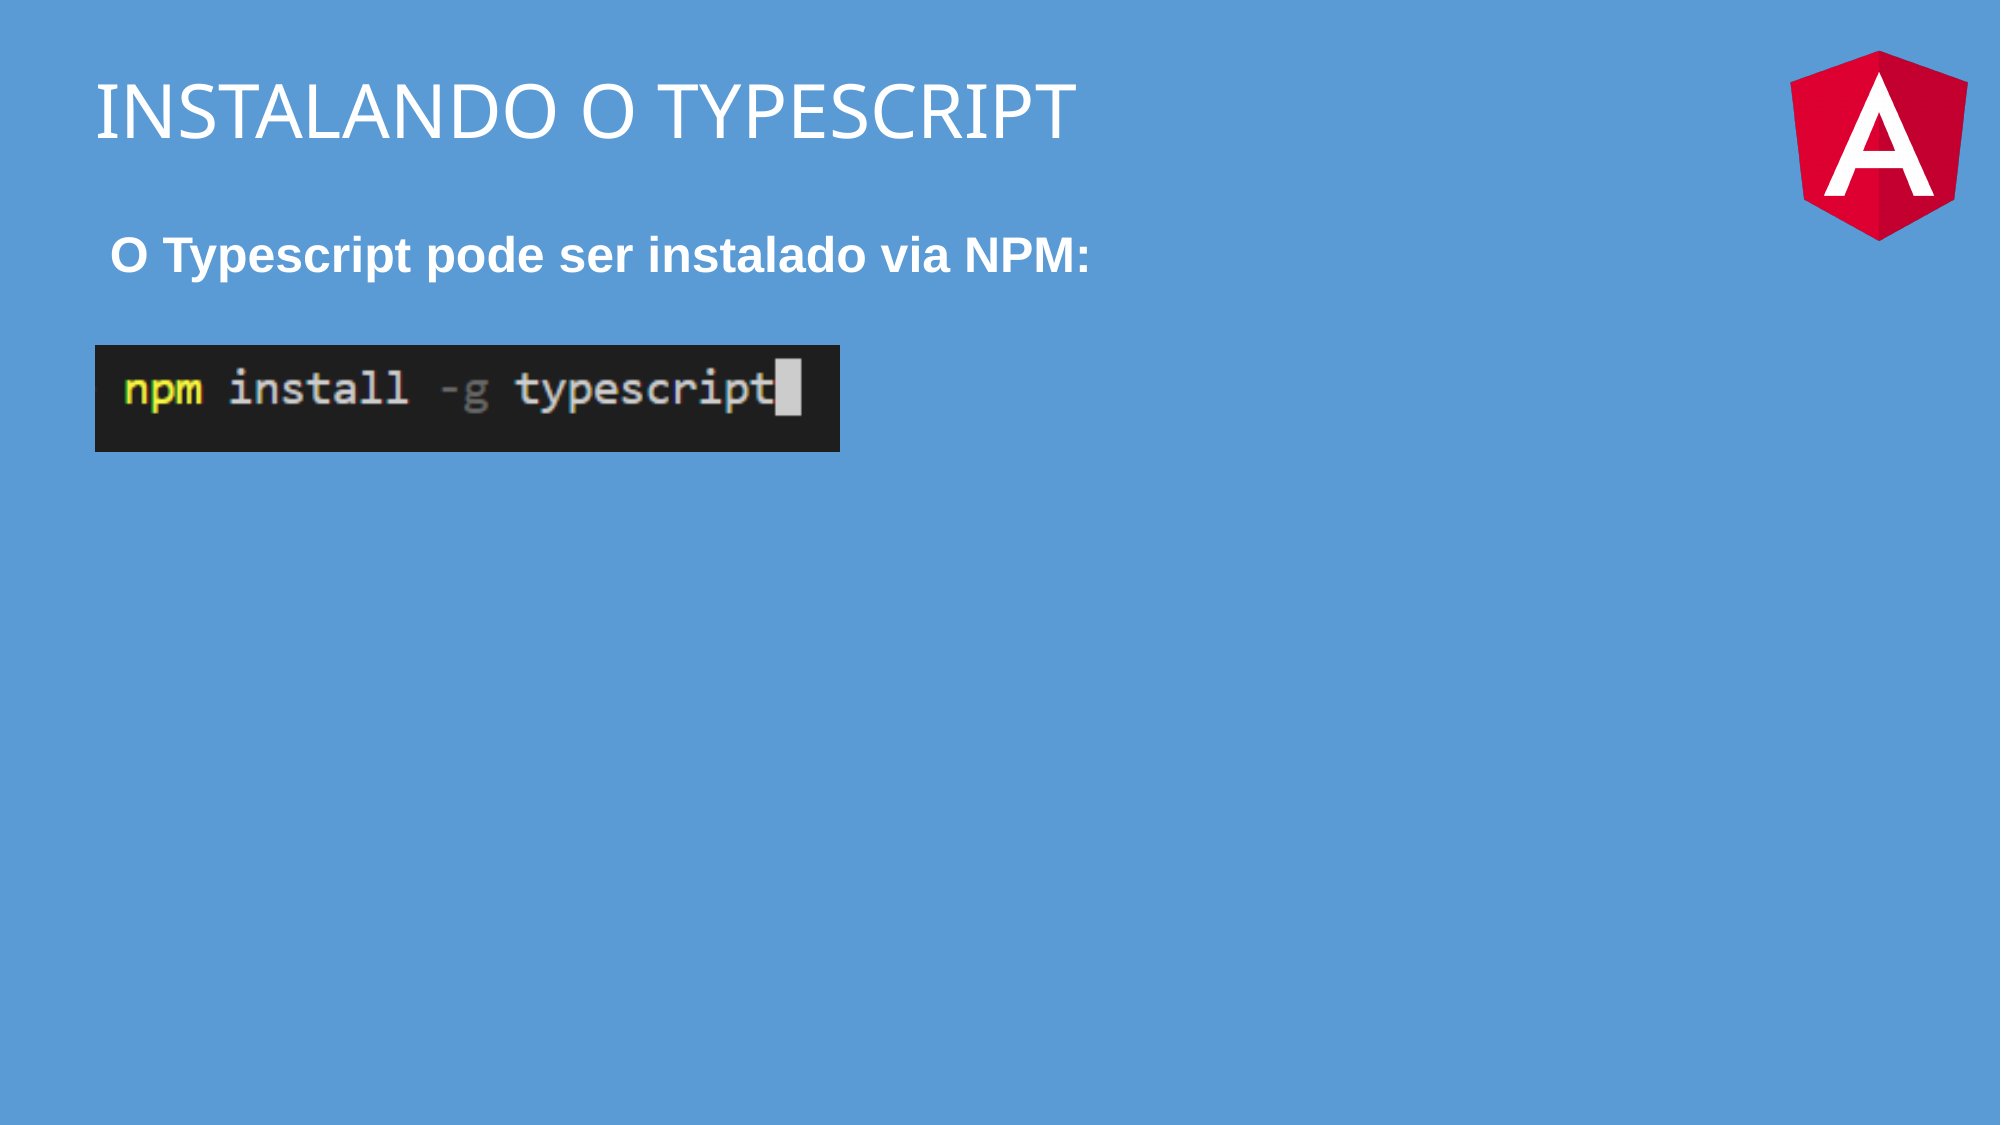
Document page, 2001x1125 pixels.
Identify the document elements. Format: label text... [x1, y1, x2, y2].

picture [95, 344, 840, 452]
text_box O Typescript pode ser instalado via NPM: [95, 214, 1682, 290]
picture [1760, 22, 1998, 260]
text_box INSTALANDO O TYPESCRIPT [95, 71, 1760, 161]
